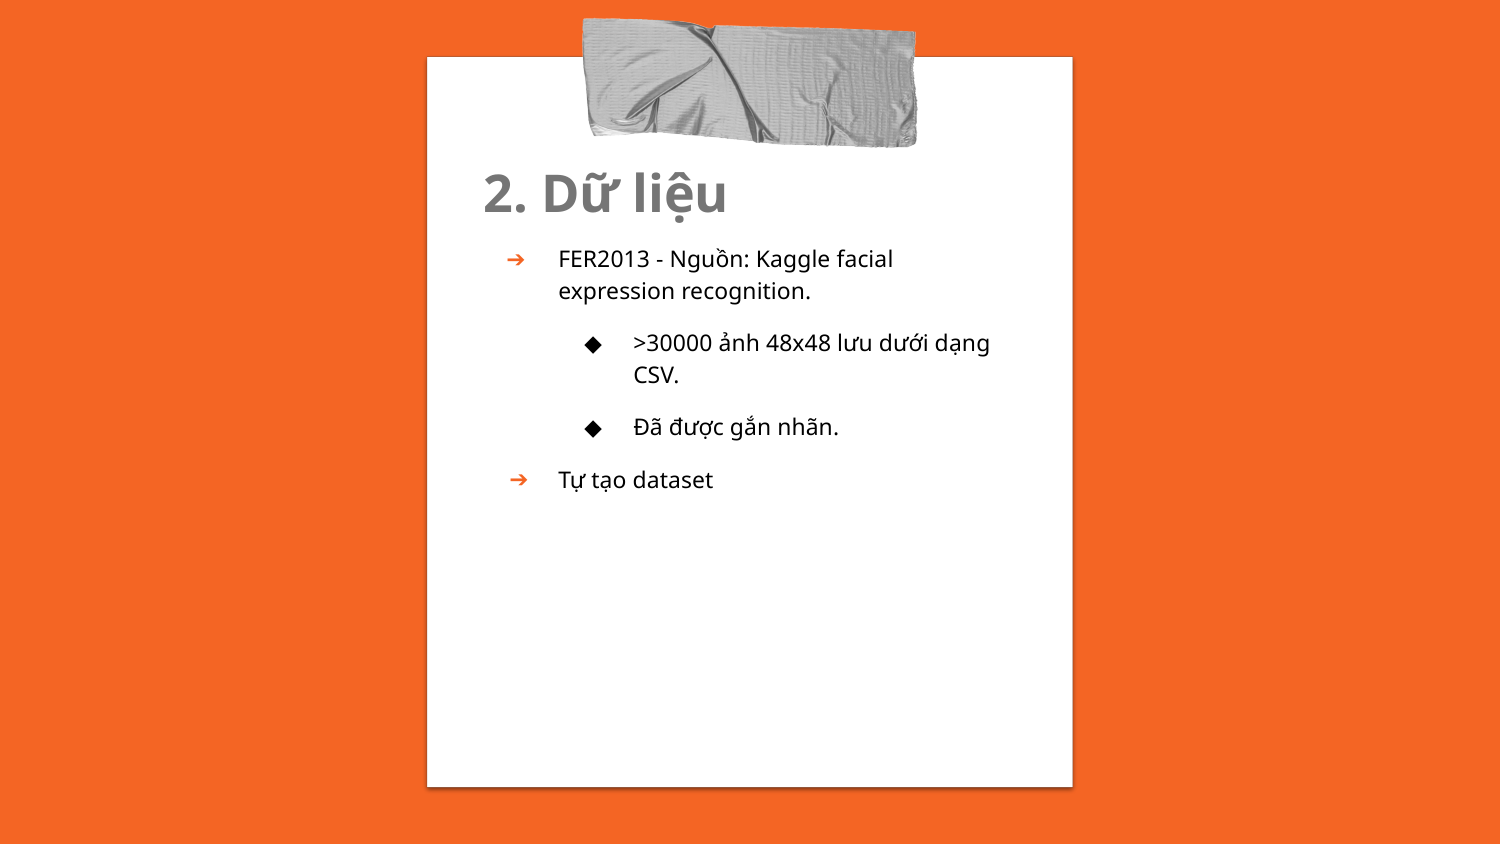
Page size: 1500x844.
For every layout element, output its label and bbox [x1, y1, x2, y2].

picture [400, 16, 1100, 818]
